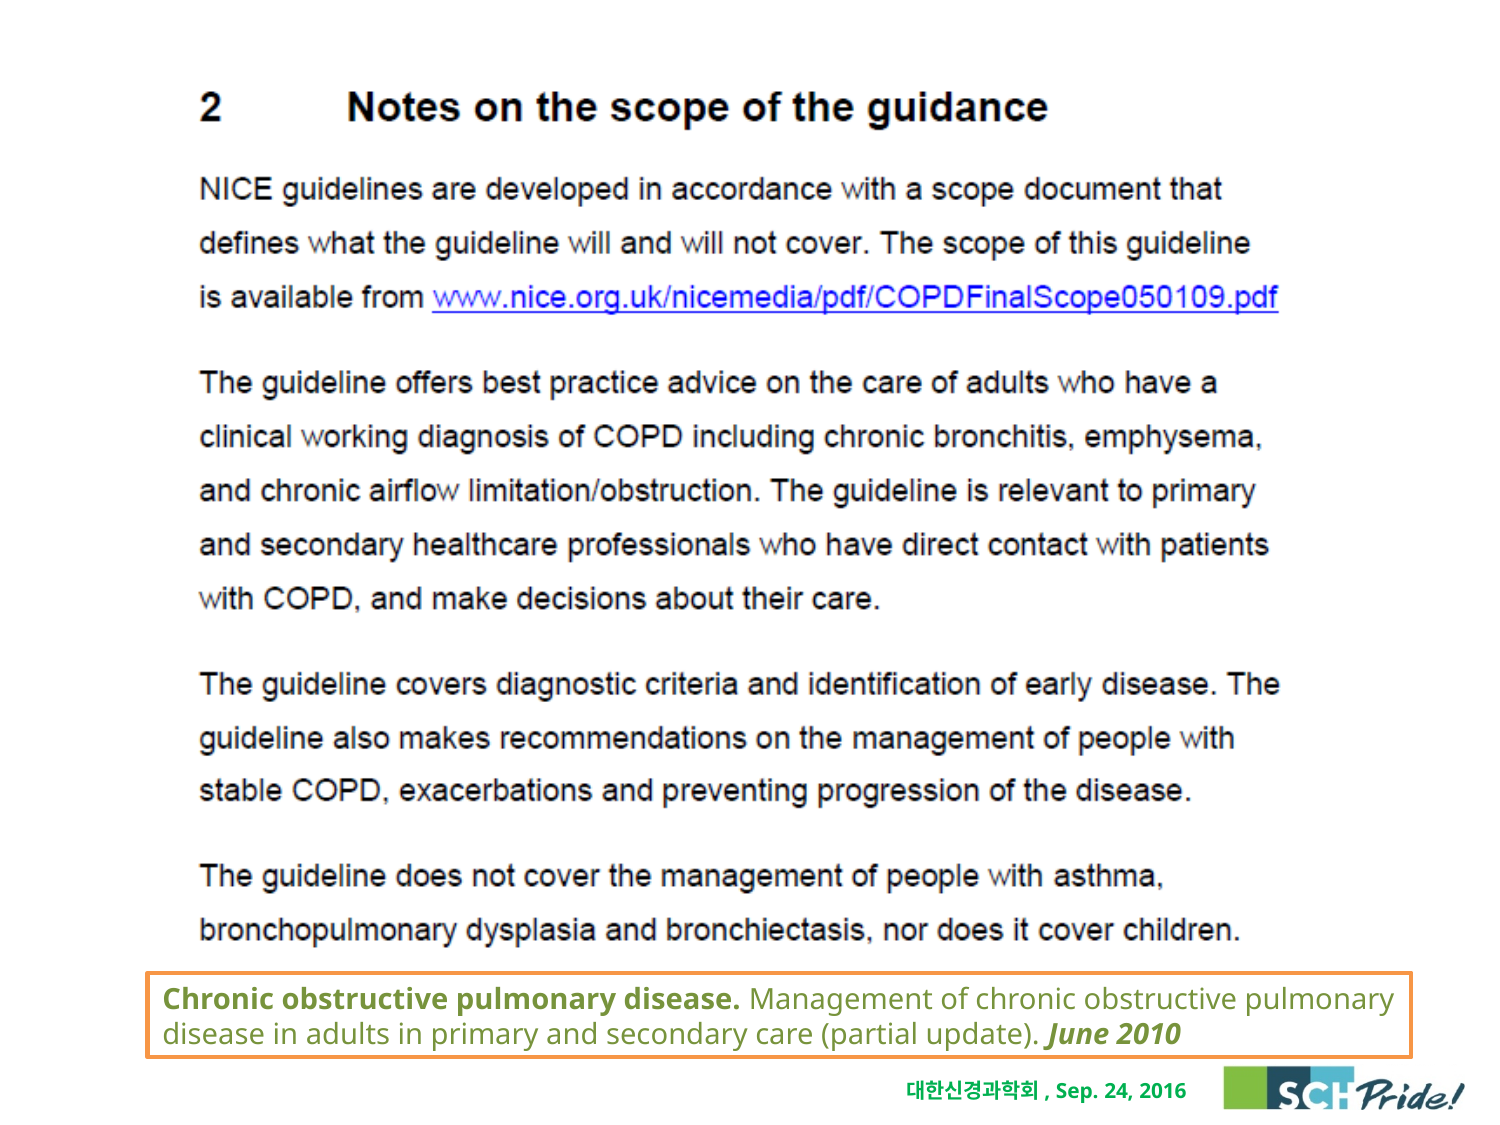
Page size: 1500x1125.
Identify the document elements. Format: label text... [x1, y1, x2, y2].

text_box Chronic obstructive pulmonary disease. Management of chronic obstructive pulmonary disease in adults in primary and secondary care (partial update). June 2010 [145, 971, 1413, 1059]
picture [170, 77, 1314, 953]
picture [1222, 1064, 1465, 1110]
